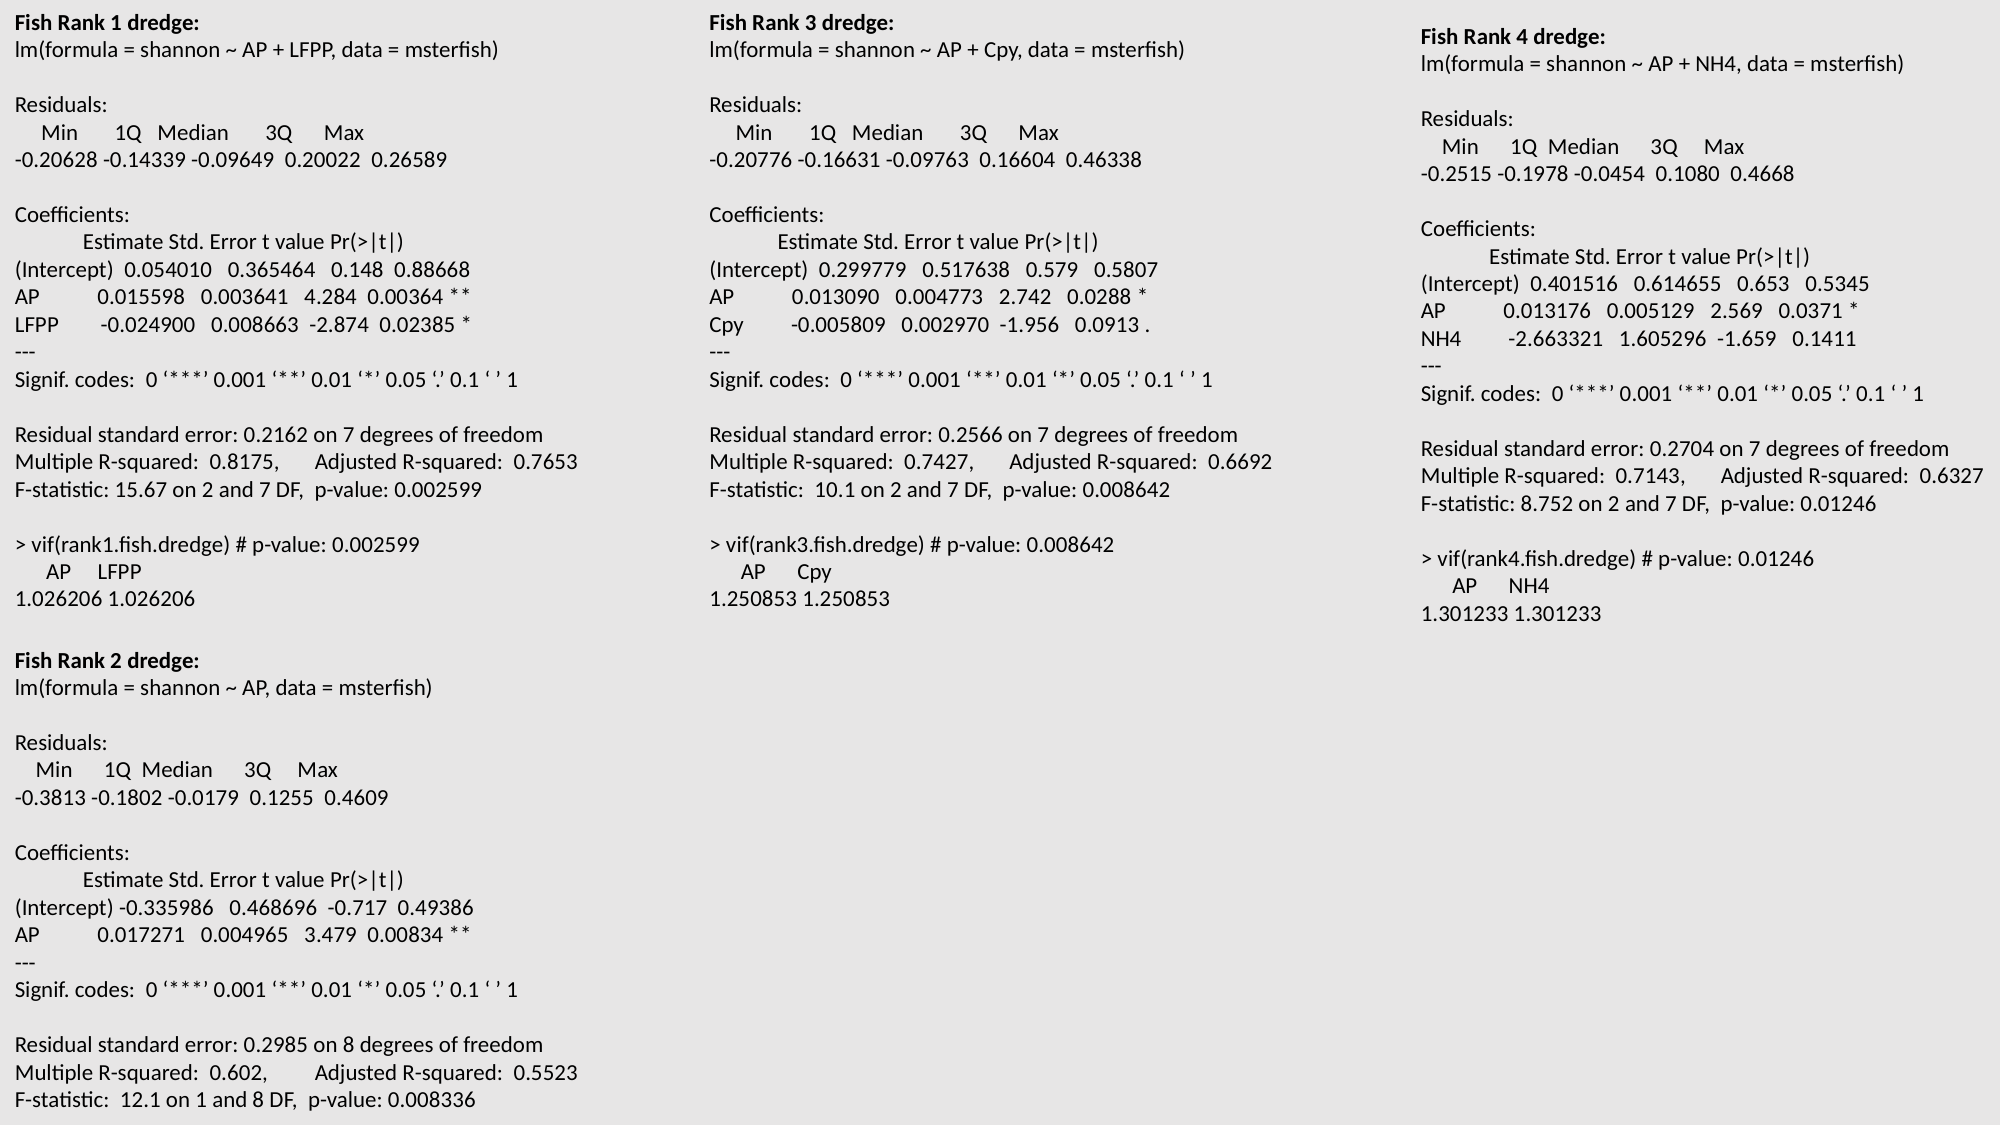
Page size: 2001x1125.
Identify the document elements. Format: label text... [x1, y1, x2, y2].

text_box Fish Rank 1 dredge: lm(formula = shannon ~ AP + LFPP, data = msterfish) Residuals: Min 1Q Median 3Q Max -0.20628 -0.14339 -0.09649 0.20022 0.26589 Coefficients: Estimate Std. Error t value Pr(>|t|) (Intercept) 0.054010 0.365464 0.148 0.88668 AP 0.015598 0.003641 4.284 0.00364 ** LFPP -0.024900 0.008663 -2.874 0.02385 * --- Signif. codes: 0 ‘***’ 0.001 ‘**’ 0.01 ‘*’ 0.05 ‘.’ 0.1 ‘ ’ 1 Residual standard error: 0.2162 on 7 degrees of freedom Multiple R-squared: 0.8175, Adjusted R-squared: 0.7653 F-statistic: 15.67 on 2 and 7 DF, p-value: 0.002599 > vif(rank1.fish.dredge) # p-value: 0.002599 AP LFPP 1.026206 1.026206 [0, 0, 625, 619]
text_box Fish Rank 4 dredge: lm(formula = shannon ~ AP + NH4, data = msterfish) Residuals: Min 1Q Median 3Q Max -0.2515 -0.1978 -0.0454 0.1080 0.4668 Coefficients: Estimate Std. Error t value Pr(>|t|) (Intercept) 0.401516 0.614655 0.653 0.5345 AP 0.013176 0.005129 2.569 0.0371 * NH4 -2.663321 1.605296 -1.659 0.1411 --- Signif. codes: 0 ‘***’ 0.001 ‘**’ 0.01 ‘*’ 0.05 ‘.’ 0.1 ‘ ’ 1 Residual standard error: 0.2704 on 7 degrees of freedom Multiple R-squared: 0.7143, Adjusted R-squared: 0.6327 F-statistic: 8.752 on 2 and 7 DF, p-value: 0.01246 > vif(rank4.fish.dredge) # p-value: 0.01246 AP NH4 1.301233 1.301233 [1406, 14, 2000, 633]
text_box Fish Rank 2 dredge: lm(formula = shannon ~ AP, data = msterfish) Residuals: Min 1Q Median 3Q Max -0.3813 -0.1802 -0.0179 0.1255 0.4609 Coefficients: Estimate Std. Error t value Pr(>|t|) (Intercept) -0.335986 0.468696 -0.717 0.49386 AP 0.017271 0.004965 3.479 0.00834 ** --- Signif. codes: 0 ‘***’ 0.001 ‘**’ 0.01 ‘*’ 0.05 ‘.’ 0.1 ‘ ’ 1 Residual standard error: 0.2985 on 8 degrees of freedom Multiple R-squared: 0.602, Adjusted R-squared: 0.5523 F-statistic: 12.1 on 1 and 8 DF, p-value: 0.008336 [0, 637, 625, 1120]
text_box Fish Rank 3 dredge: lm(formula = shannon ~ AP + Cpy, data = msterfish) Residuals: Min 1Q Median 3Q Max -0.20776 -0.16631 -0.09763 0.16604 0.46338 Coefficients: Estimate Std. Error t value Pr(>|t|) (Intercept) 0.299779 0.517638 0.579 0.5807 AP 0.013090 0.004773 2.742 0.0288 * Cpy -0.005809 0.002970 -1.956 0.0913 . --- Signif. codes: 0 ‘***’ 0.001 ‘**’ 0.01 ‘*’ 0.05 ‘.’ 0.1 ‘ ’ 1 Residual standard error: 0.2566 on 7 degrees of freedom Multiple R-squared: 0.7427, Adjusted R-squared: 0.6692 F-statistic: 10.1 on 2 and 7 DF, p-value: 0.008642 > vif(rank3.fish.dredge) # p-value: 0.008642 AP Cpy 1.250853 1.250853 [694, 0, 1319, 619]
